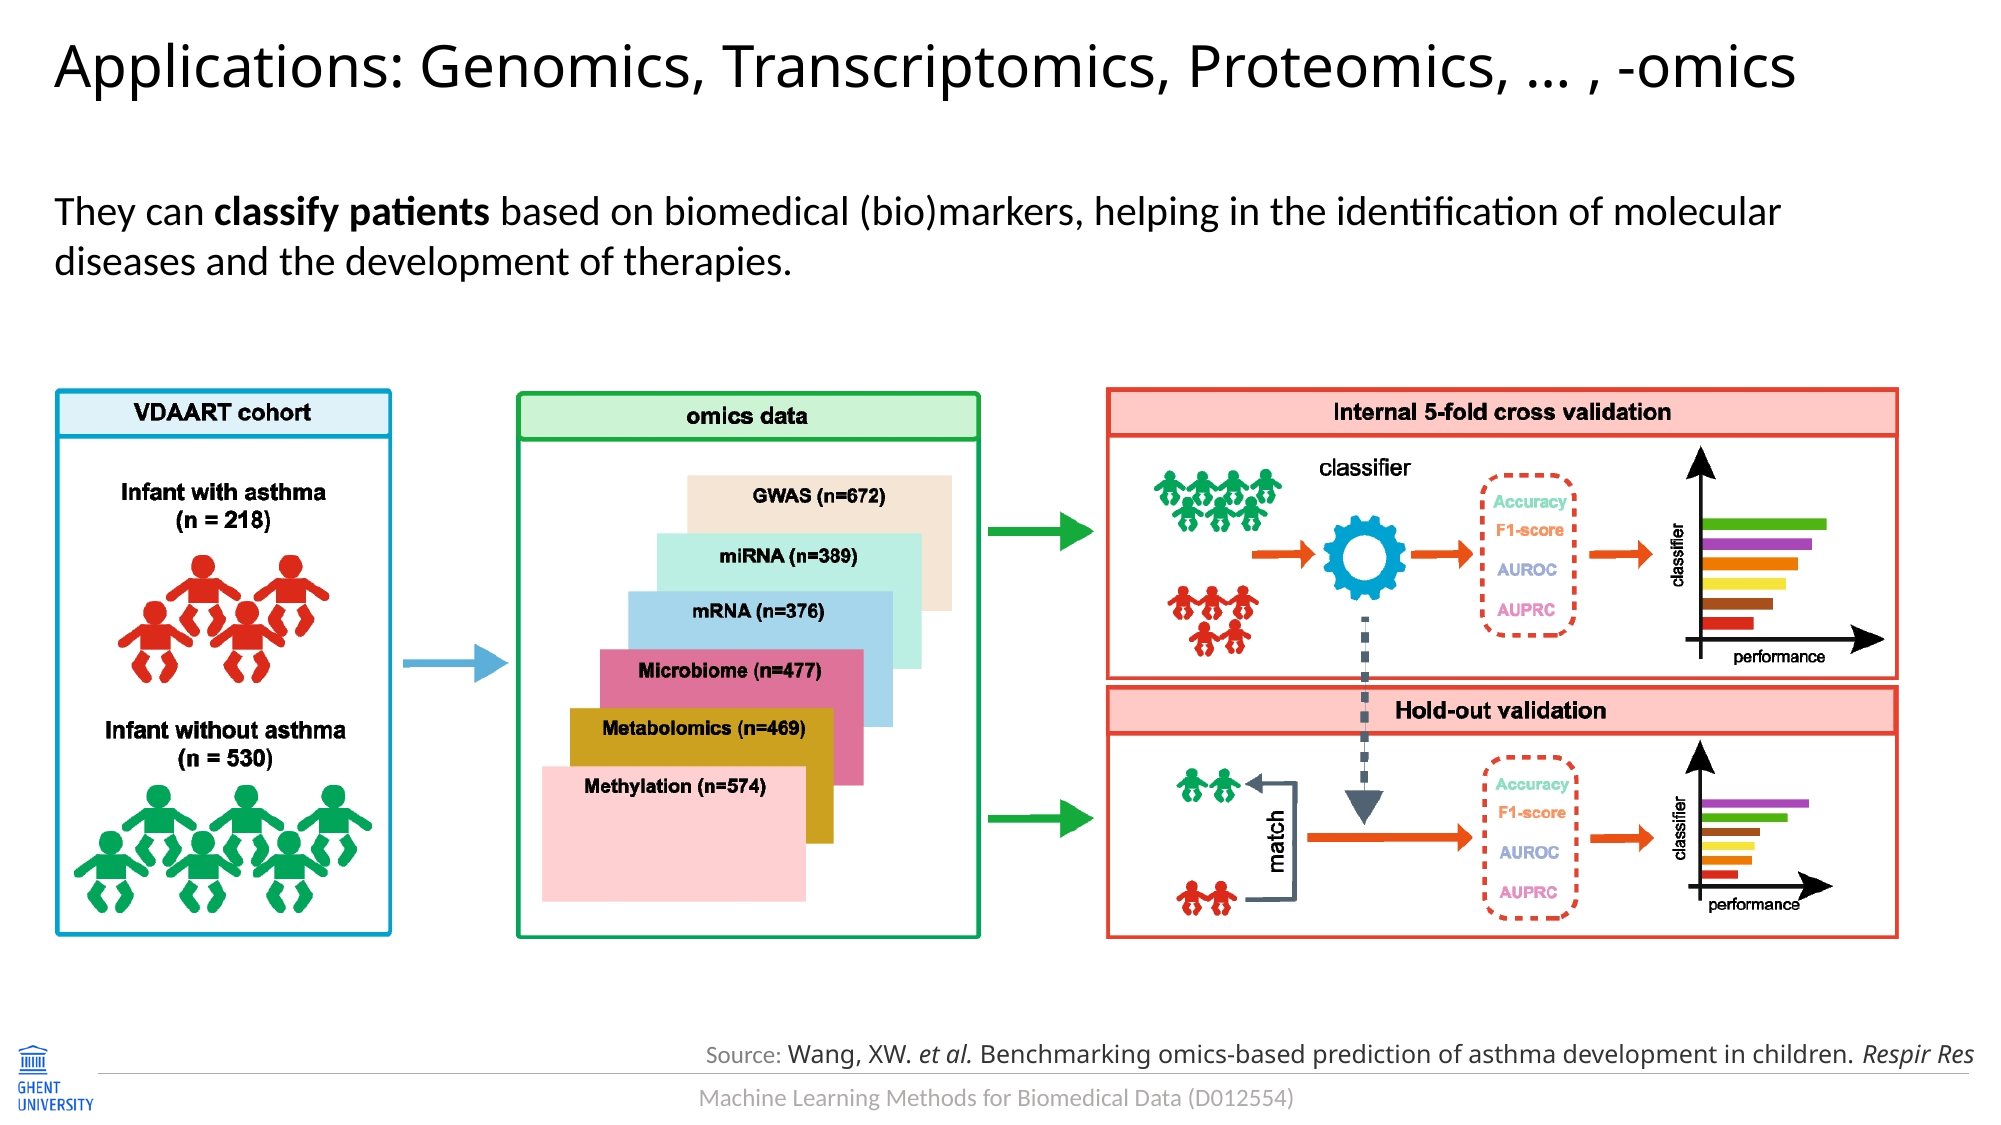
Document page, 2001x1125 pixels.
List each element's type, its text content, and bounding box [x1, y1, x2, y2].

picture [10, 1031, 101, 1118]
text_box Machine Learning Methods for Biomedical Data (D012554) [10, 1074, 1990, 1120]
picture [59, 393, 388, 434]
text_box They can classify patients based on biomedical (bio)markers, helping in the identification of molecular diseases and the development of therapies. [39, 176, 1858, 337]
picture [59, 438, 388, 932]
text_box Applications: Genomics, Transcriptomics, Proteomics, … , -omics [39, 21, 1967, 107]
text_box Source: Wang, XW. et al. Benchmarking omics-based prediction of asthma development in children. Respir Res [139, 1031, 1990, 1076]
picture [55, 387, 1899, 939]
